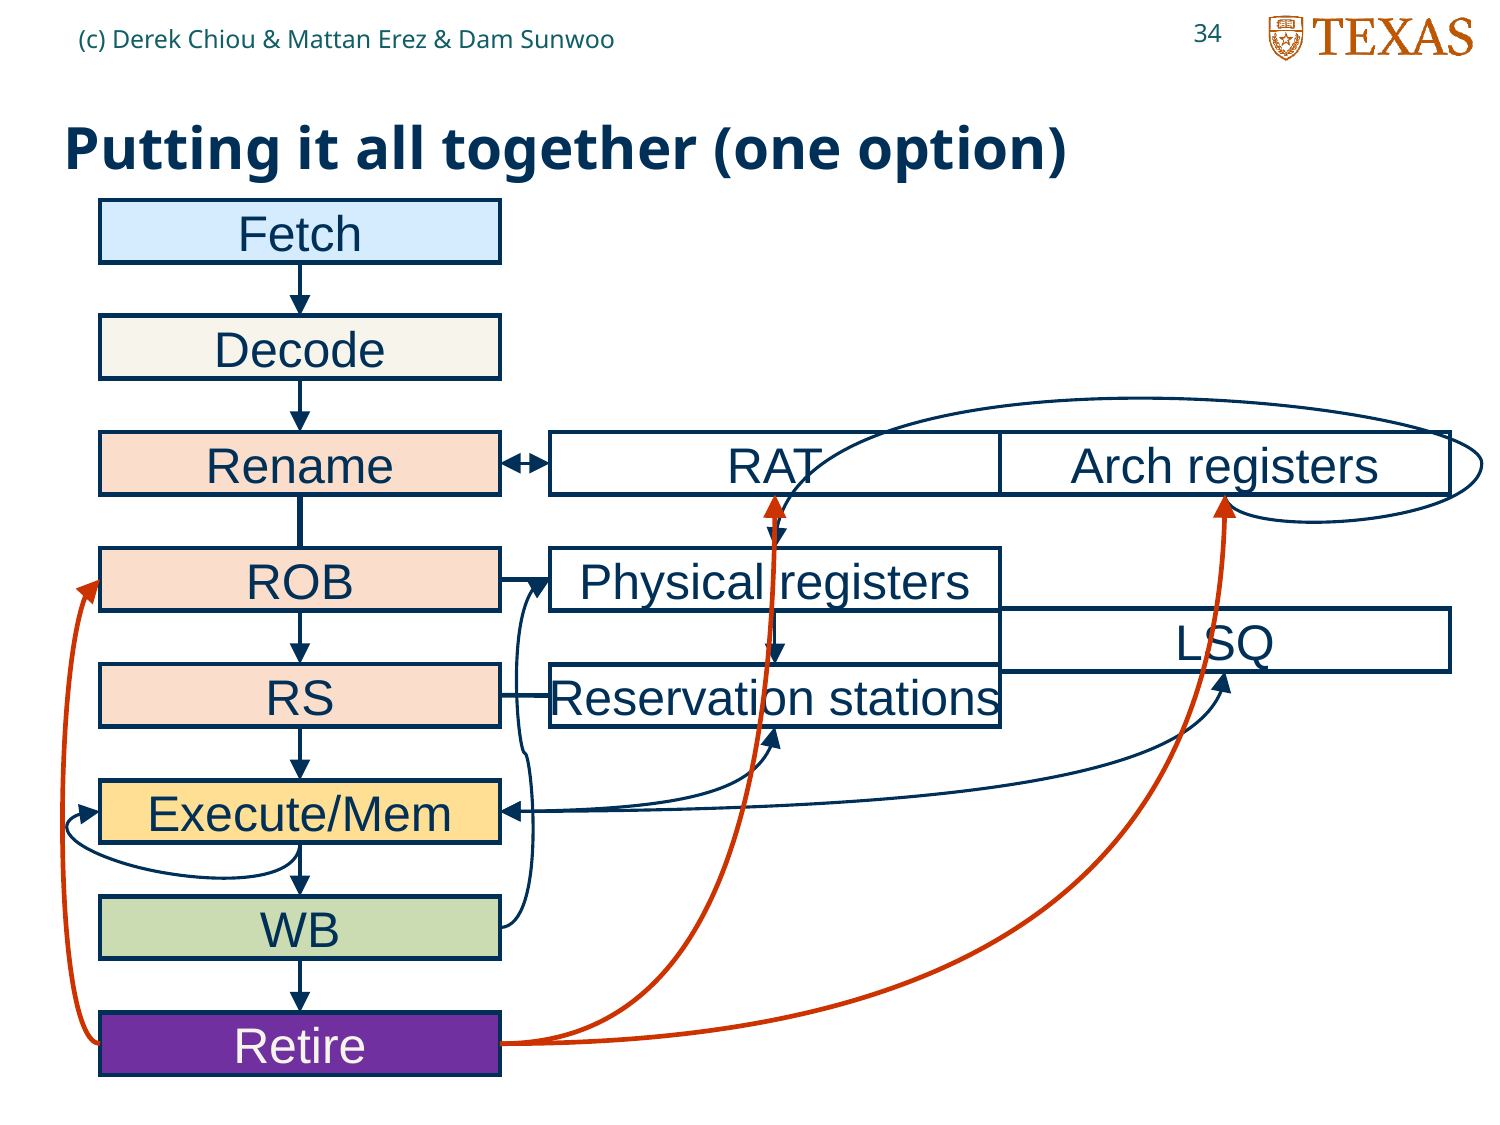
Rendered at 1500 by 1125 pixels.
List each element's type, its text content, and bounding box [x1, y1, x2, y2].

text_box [502, 496, 776, 1044]
text_box RAT [795, 431, 970, 495]
text_box Fetch [99, 199, 500, 263]
text_box WB [103, 896, 496, 959]
text_box LSQ [1230, 608, 1450, 672]
text_box Rename [99, 431, 500, 495]
text_box ROB [99, 548, 496, 611]
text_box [975, 296, 1025, 495]
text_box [776, 496, 1226, 1044]
text_box Execute/Mem [220, 780, 496, 843]
text_box Decode [99, 315, 500, 379]
footer (c) Derek Chiou & Mattan Erez & Dam Sunwoo [63, 3, 914, 73]
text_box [181, 726, 216, 930]
picture [1268, 12, 1474, 63]
text_box RS [103, 664, 496, 727]
text_box Retire [99, 1012, 500, 1075]
slide_number 34 [1100, 0, 1238, 73]
text_box RAT [549, 431, 885, 495]
text_box Execute/Mem [103, 780, 176, 843]
text_box Arch registers [1030, 431, 1450, 495]
title Putting it all together (one option) [63, 75, 1475, 223]
